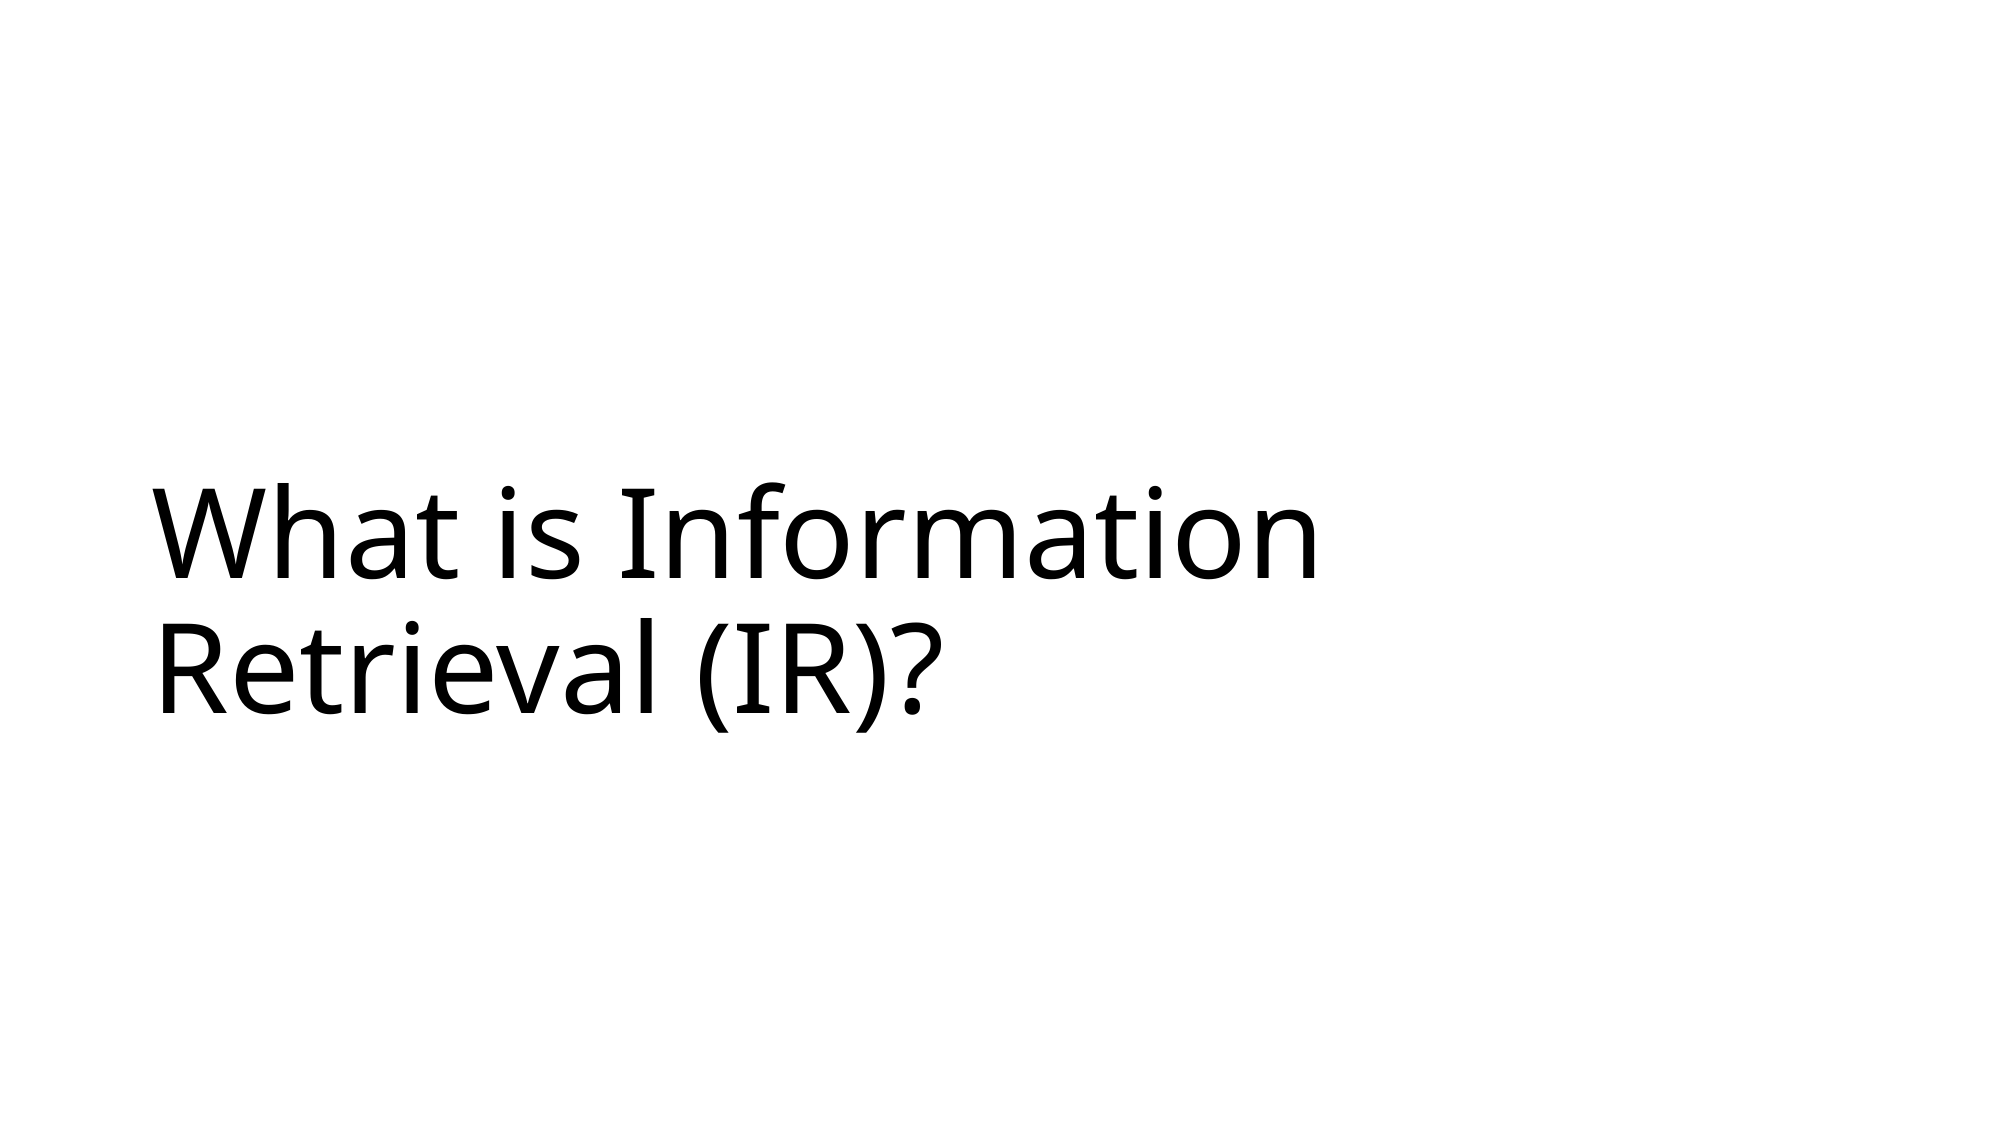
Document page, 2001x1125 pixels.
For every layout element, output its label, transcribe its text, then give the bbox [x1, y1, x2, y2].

title What is Information Retrieval (IR)? [136, 280, 1862, 749]
